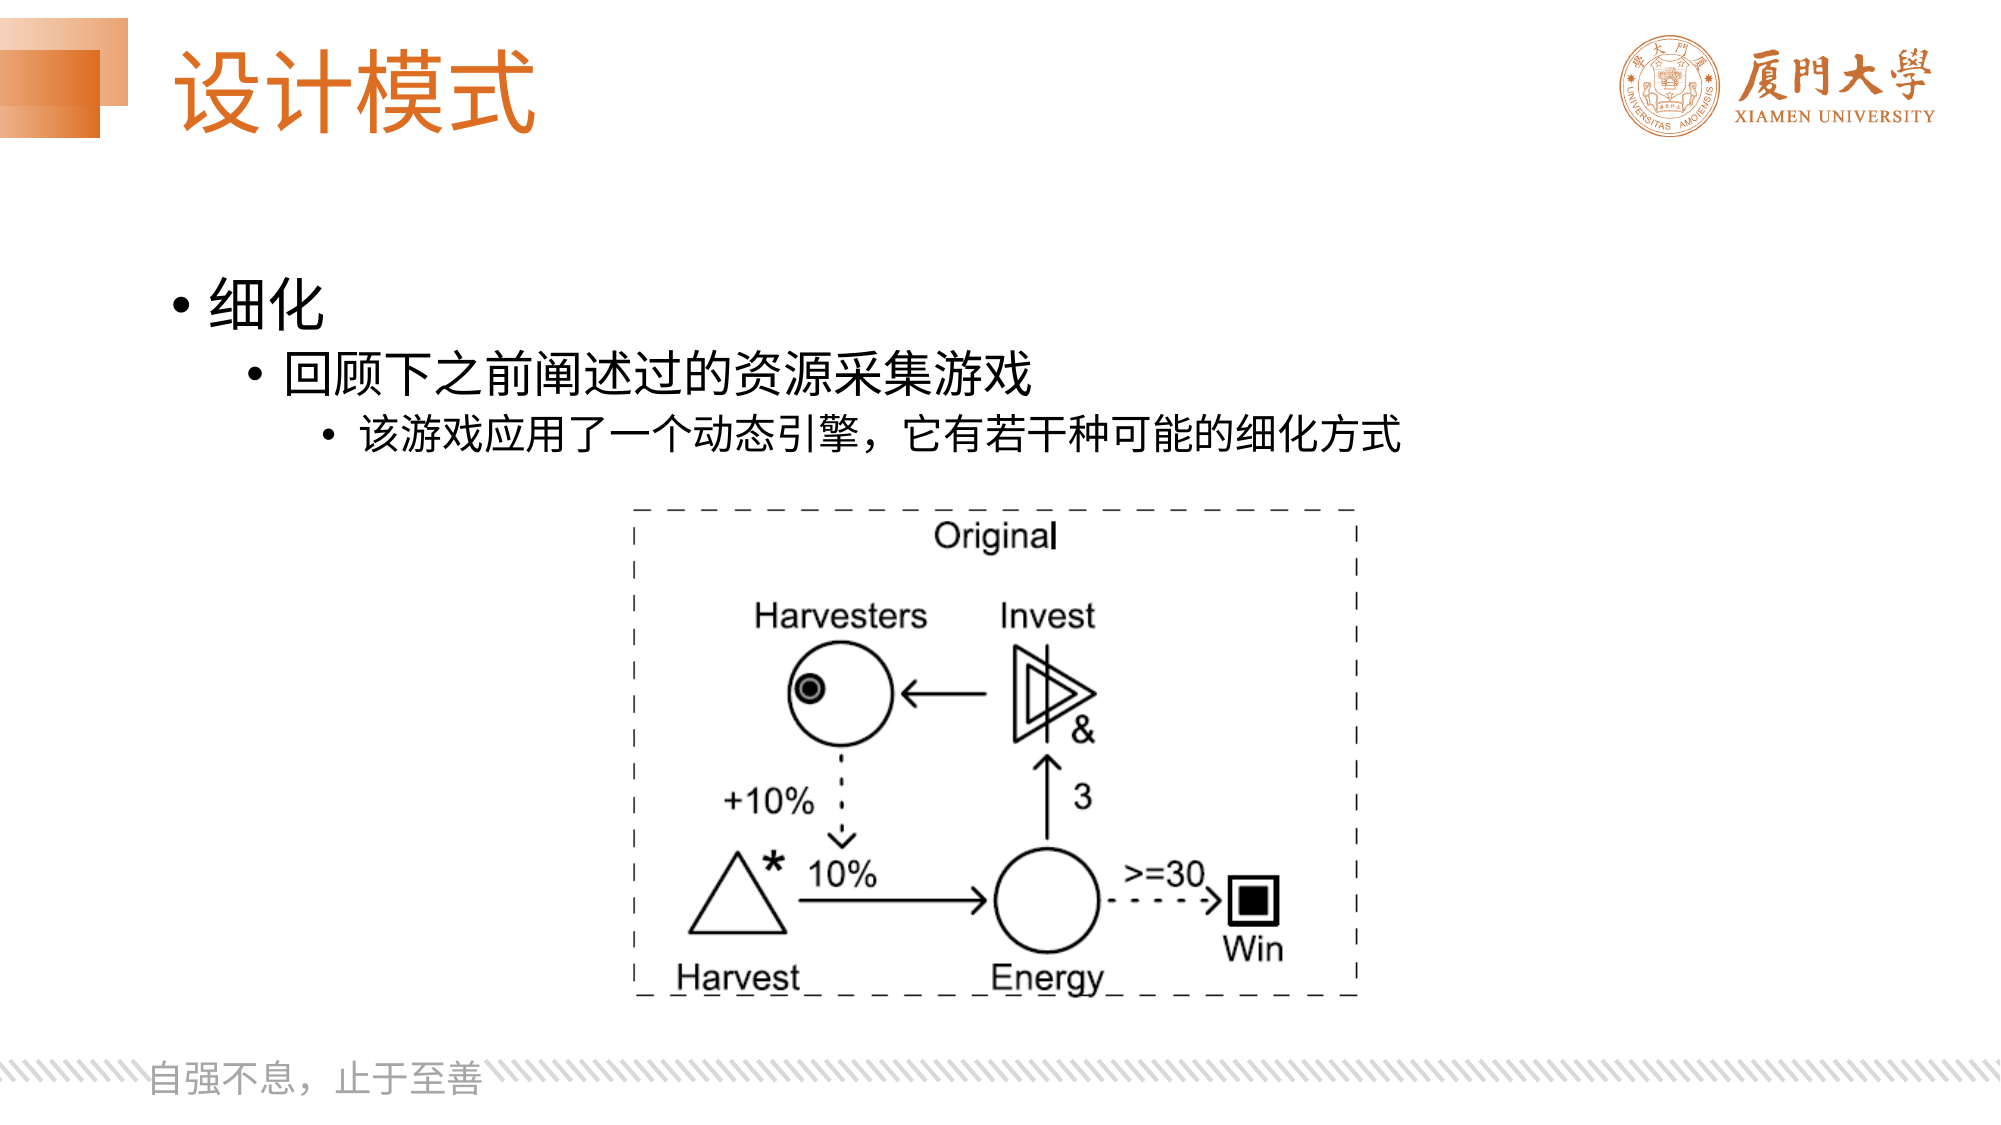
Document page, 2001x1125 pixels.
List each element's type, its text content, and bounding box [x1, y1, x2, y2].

title 设计模式 [156, 16, 1882, 177]
list 细化 回顾下之前阐述过的资源采集游戏 该游戏应用了一个动态引擎，它有若干种可能的细化方式 [156, 268, 1882, 996]
picture [613, 489, 1387, 1014]
